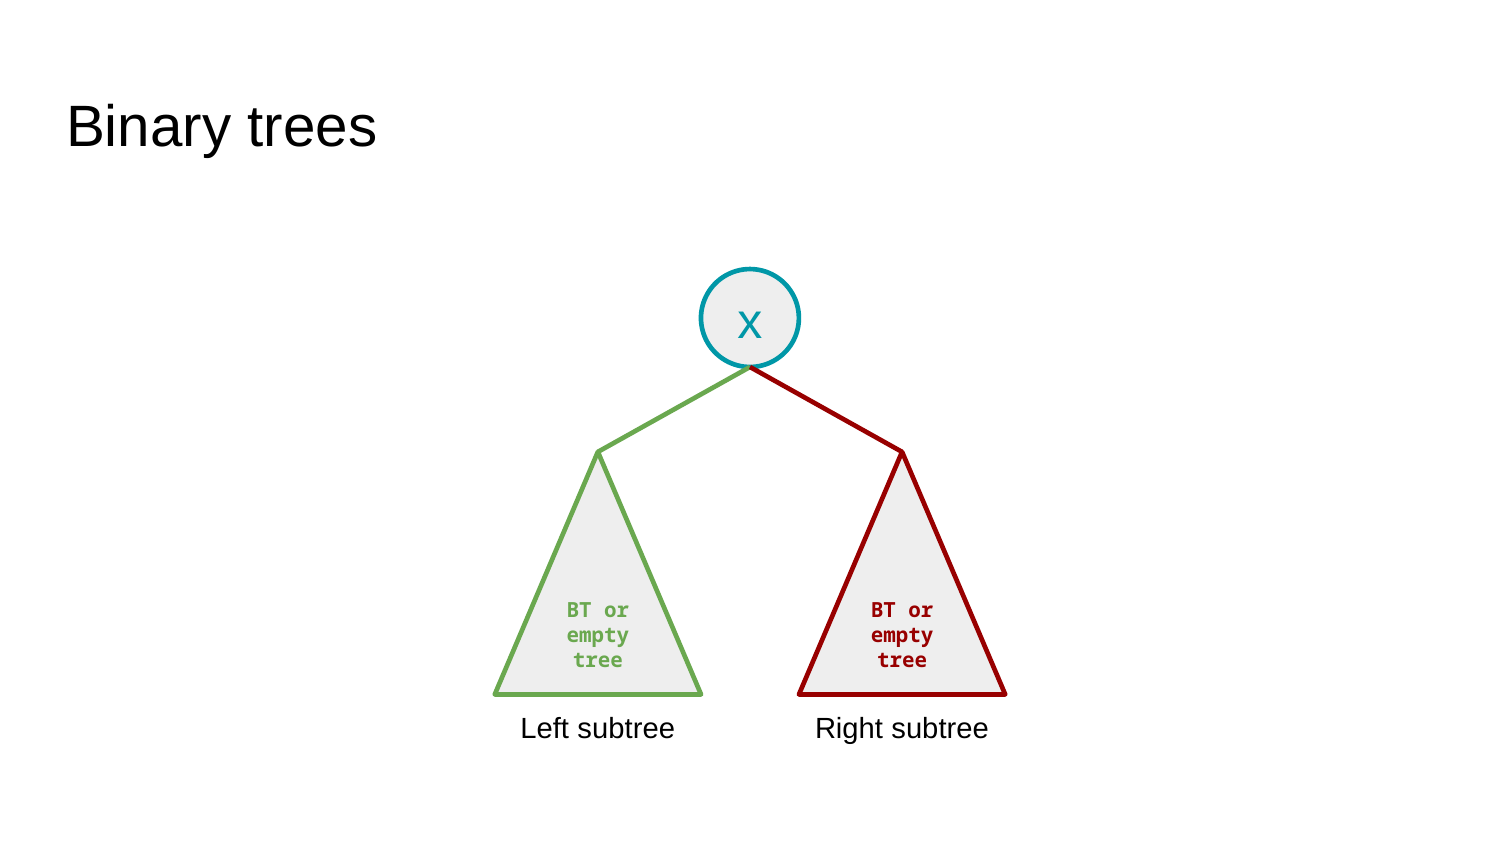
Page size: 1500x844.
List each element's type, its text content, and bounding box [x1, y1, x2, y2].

title Binary trees [51, 72, 1449, 167]
text_box Right subtree [798, 694, 1006, 757]
text_box BT or empty tree [494, 458, 702, 695]
text_box Left subtree [494, 694, 701, 757]
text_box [749, 366, 903, 453]
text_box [597, 366, 748, 453]
text_box x [700, 269, 799, 365]
text_box BT or empty tree [799, 458, 1006, 694]
